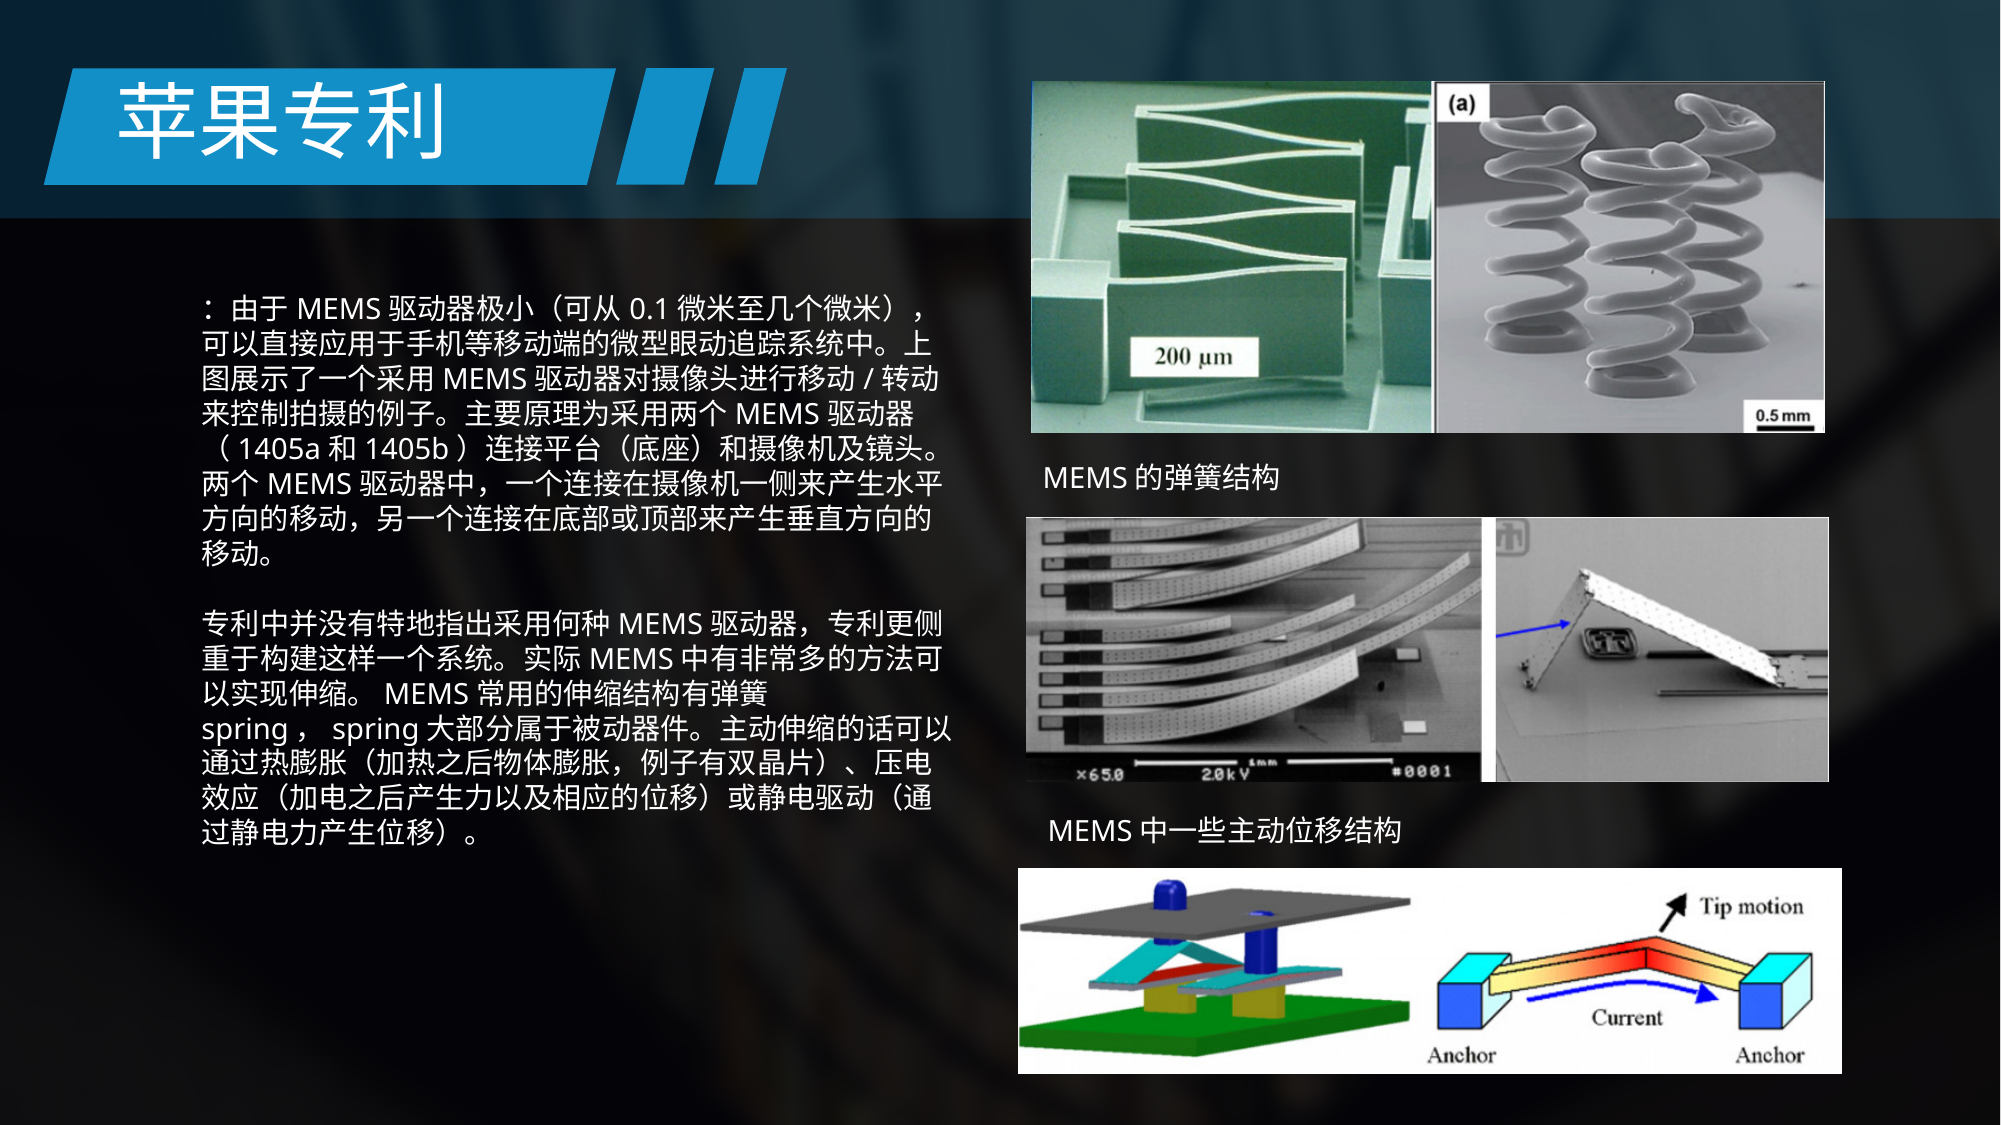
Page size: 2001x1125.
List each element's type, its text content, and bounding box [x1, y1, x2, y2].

text_box [712, 67, 789, 186]
text_box [614, 67, 716, 186]
text_box MEMS的弹簧结构 [1028, 451, 1303, 502]
picture [1031, 81, 1825, 433]
text_box ：由于MEMS驱动器极小（可从0.1微米至几个微米），可以直接应用于手机等移动端的微型眼动追踪系统中。上图展示了一个采用MEMS驱动器对摄像头进行移动/转动来控制拍摄的例子。主要原理为采用两个MEMS驱动器（1405a和1405b）连接平台（底座）和摄像机及镜头。两个MEMS驱动器中，一个连接在摄像机一侧来产生水平方向的移动，另一个连接在底部或顶部来产生垂直方向的移动。 专利中并没有特地指出采用何种MEMS驱动器，专利更侧重于构建这样一个系统。实际MEMS中有非常多的方法可以实现伸缩。MEMS常用的伸缩结构有弹簧spring，spring大部分属于被动器件。主动伸缩的话可以通过热膨胀（加热之后物体膨胀，例子有双晶片）、压电效应（加电之后产生力以及相应的位移）或静电驱动（通过静电力产生位移）。 [186, 282, 973, 858]
picture [1026, 517, 1829, 782]
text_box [43, 62, 616, 185]
text_box [0, 0, 2000, 219]
text_box MEMS中一些主动位移结构 [1032, 805, 1418, 856]
picture [1017, 868, 1842, 1074]
